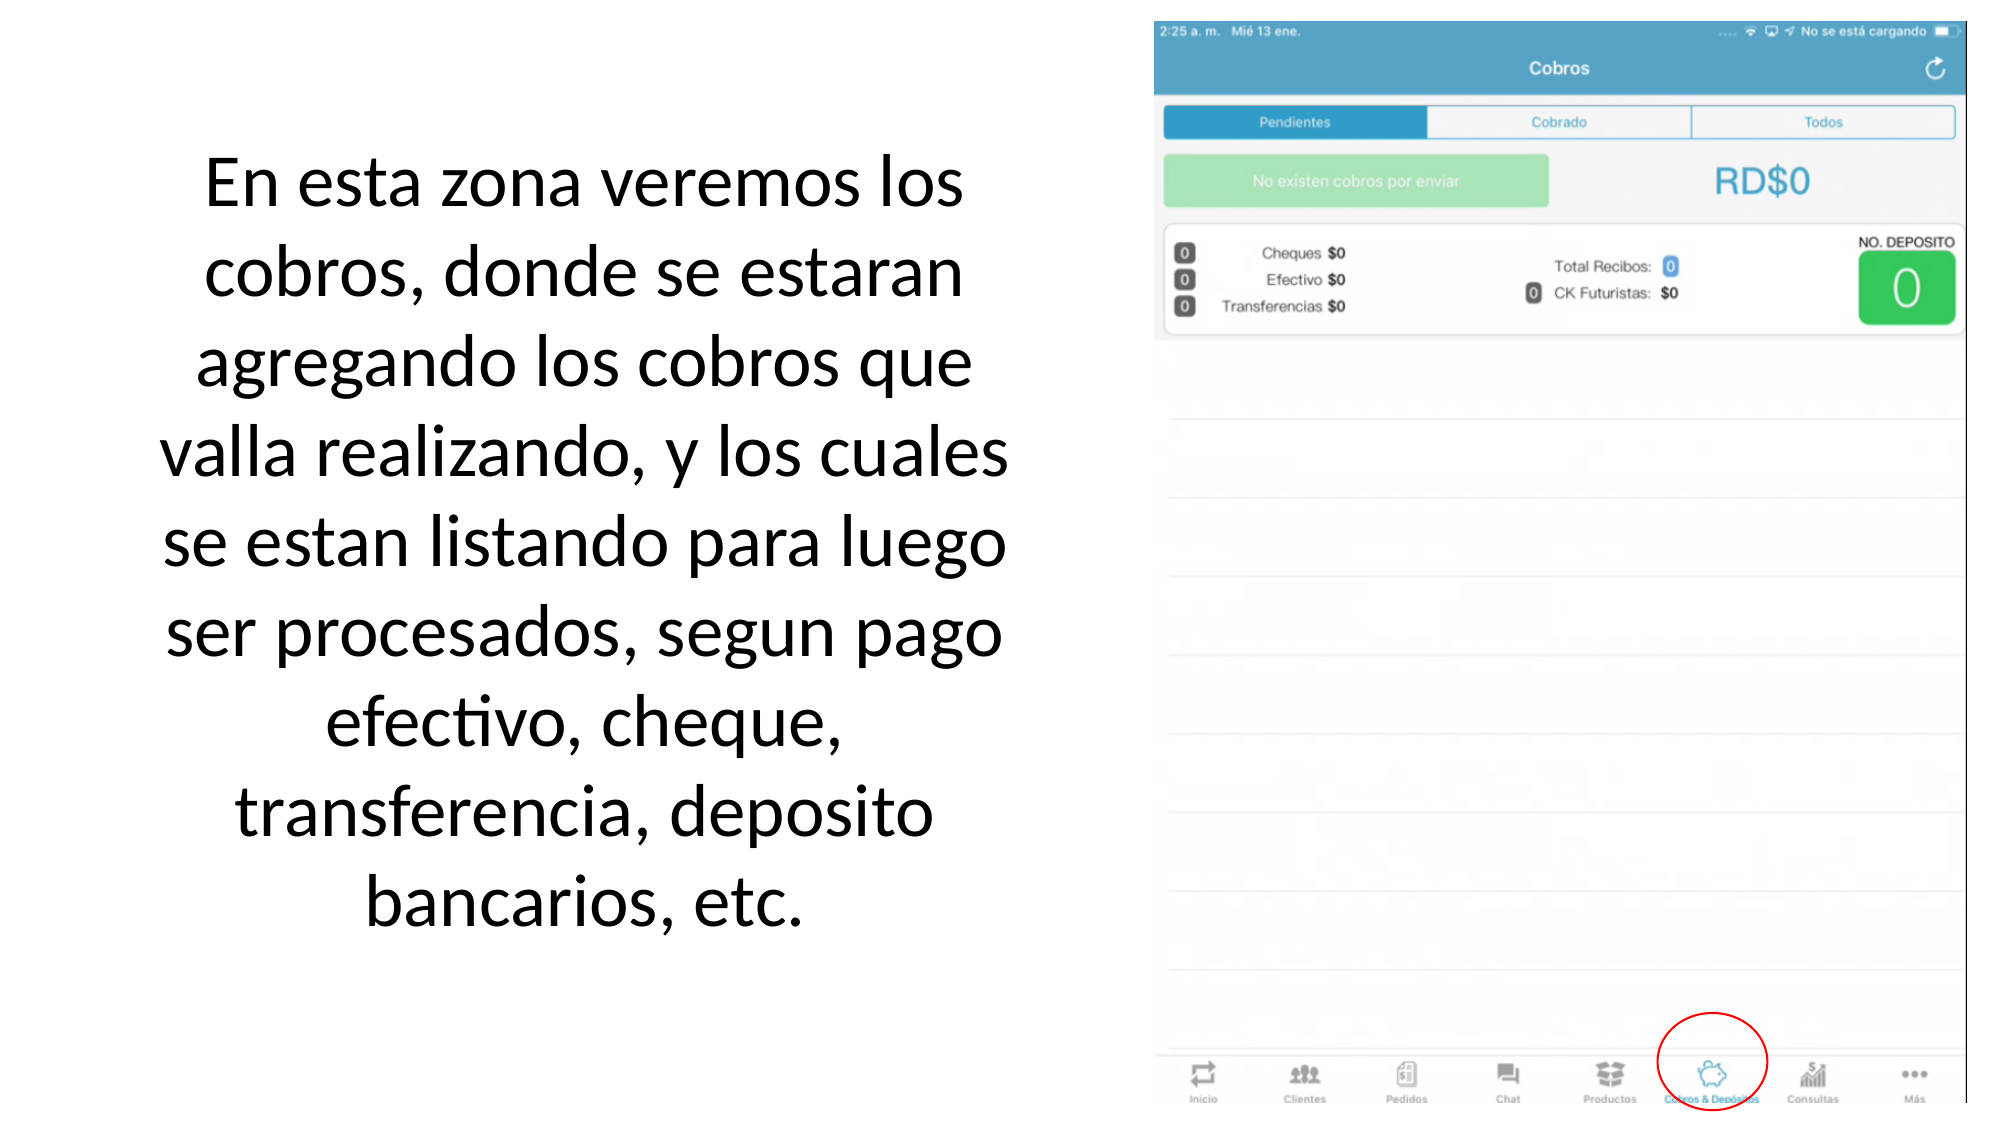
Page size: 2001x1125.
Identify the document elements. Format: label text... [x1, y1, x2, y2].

text_box En esta zona veremos los cobros, donde se estaran agregando los cobros que valla realizando, y los cuales se estan listando para luego ser procesados, segun pago efectivo, cheque, transferencia, deposito bancarios, etc. [139, 123, 1031, 949]
text_box [1681, 1103, 1744, 1112]
picture [1154, 21, 1967, 1103]
